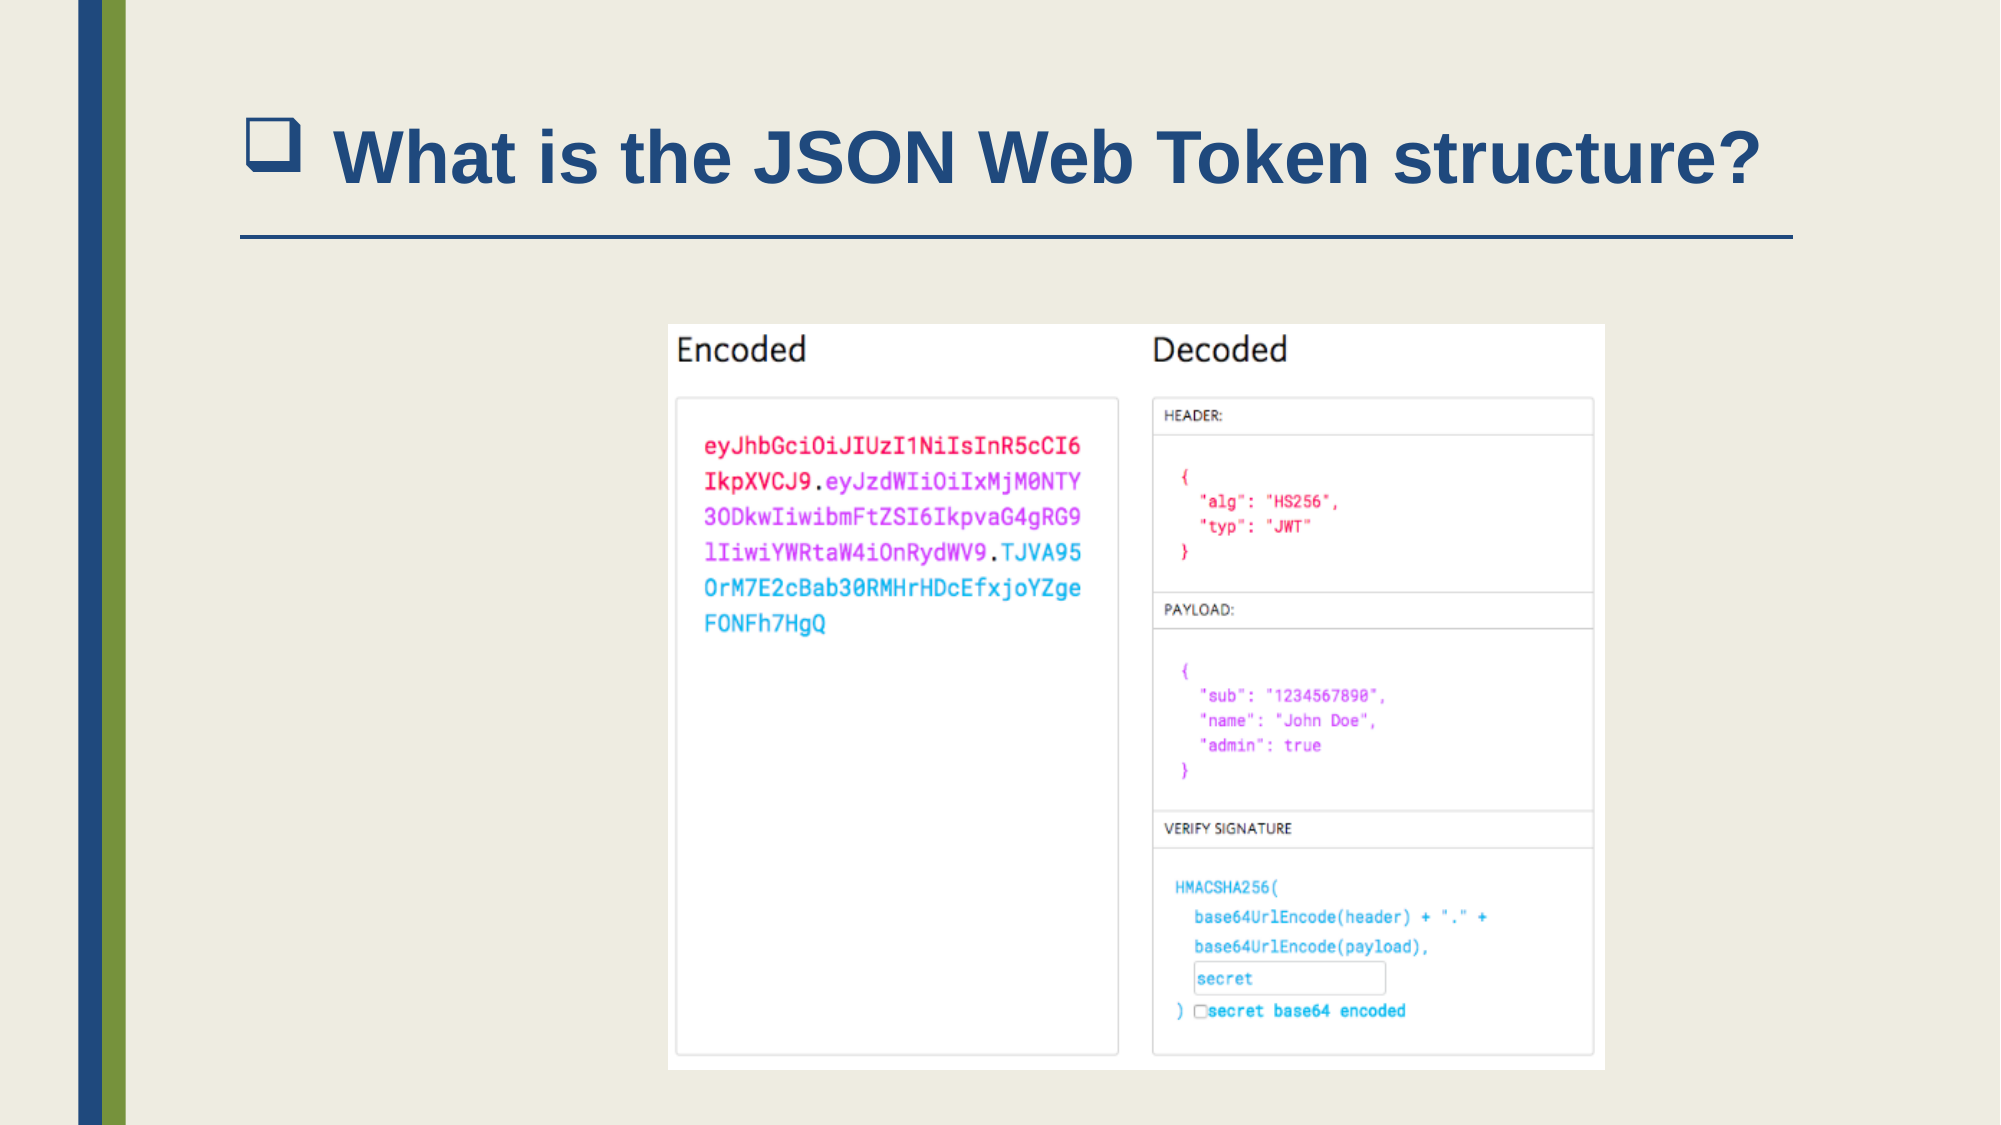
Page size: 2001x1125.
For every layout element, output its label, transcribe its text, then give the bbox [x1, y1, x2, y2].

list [667, 324, 1605, 1070]
title What is the JSON Web Token structure? [225, 112, 1800, 231]
